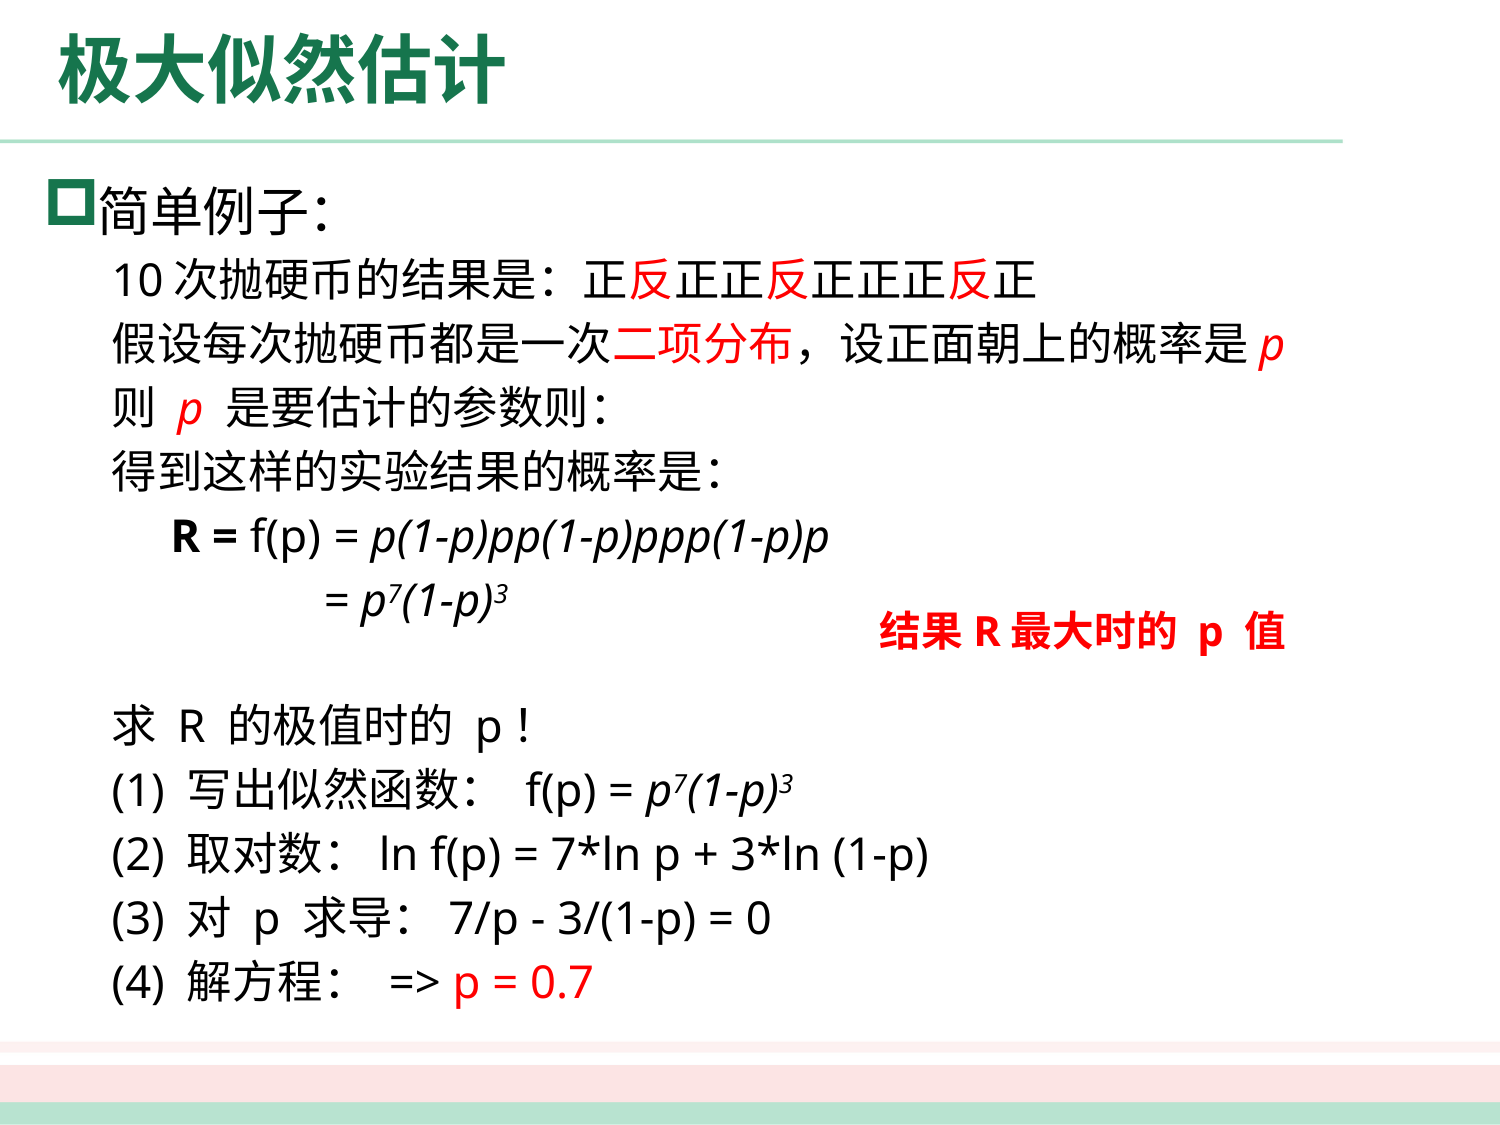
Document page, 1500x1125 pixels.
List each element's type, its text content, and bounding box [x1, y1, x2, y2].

list 简单例子： 10次抛硬币的结果是：正反正正反正正正反正 假设每次抛硬币都是一次二项分布，设正面朝上的概率是p 则 p 是要估计的参数则： 得到这样的实验结果的概率是： R = f(p) = p(1-p)pp(1-p)ppp(1-p)p = p7(1-p)3 求 R 的极值时的 p！ (1) 写出似然函数： f(p) = p7(1-p)3 (2) 取对数：ln f(p) = 7*ln p + 3*ln (1-p) (3) 对 p 求导：7/p - 3/(1-p) = 0 (4) 解方程： => p = 0.7 [28, 170, 1500, 1024]
picture [0, 0, 1500, 1125]
title 极大似然估计 [42, 8, 1223, 138]
text_box 结果R最大时的 p 值 [865, 597, 1301, 662]
